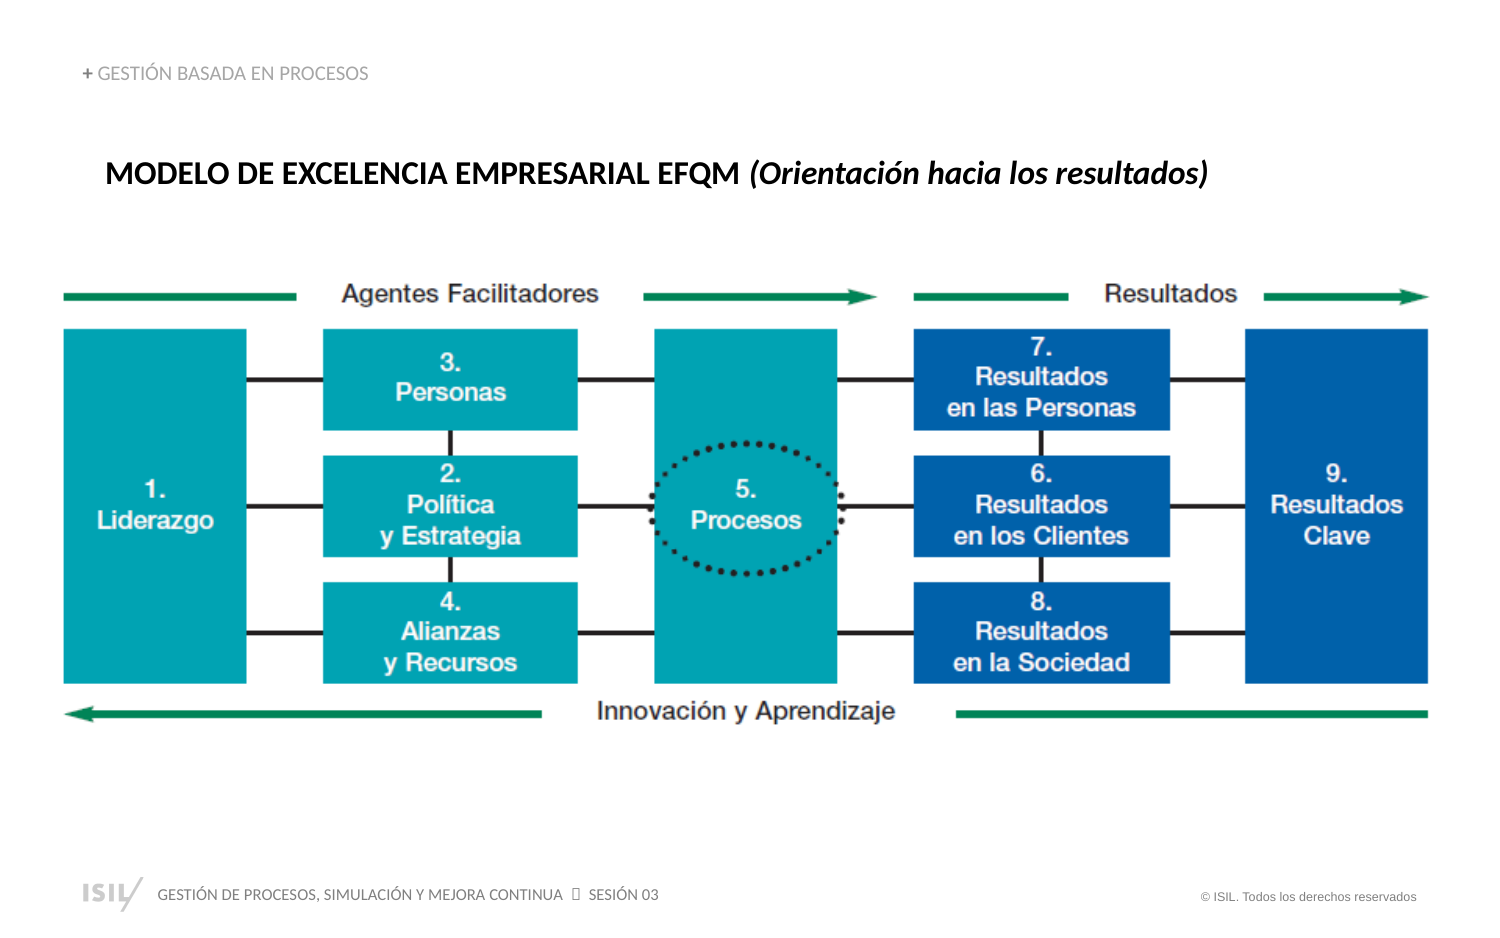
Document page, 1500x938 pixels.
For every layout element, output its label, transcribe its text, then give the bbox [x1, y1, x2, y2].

text_box MODELO DE EXCELENCIA EMPRESARIAL EFQM (Orientación hacia los resultados) [90, 143, 1225, 199]
picture [53, 273, 1448, 736]
text_box + GESTIÓN BASADA EN PROCESOS [82, 62, 482, 85]
